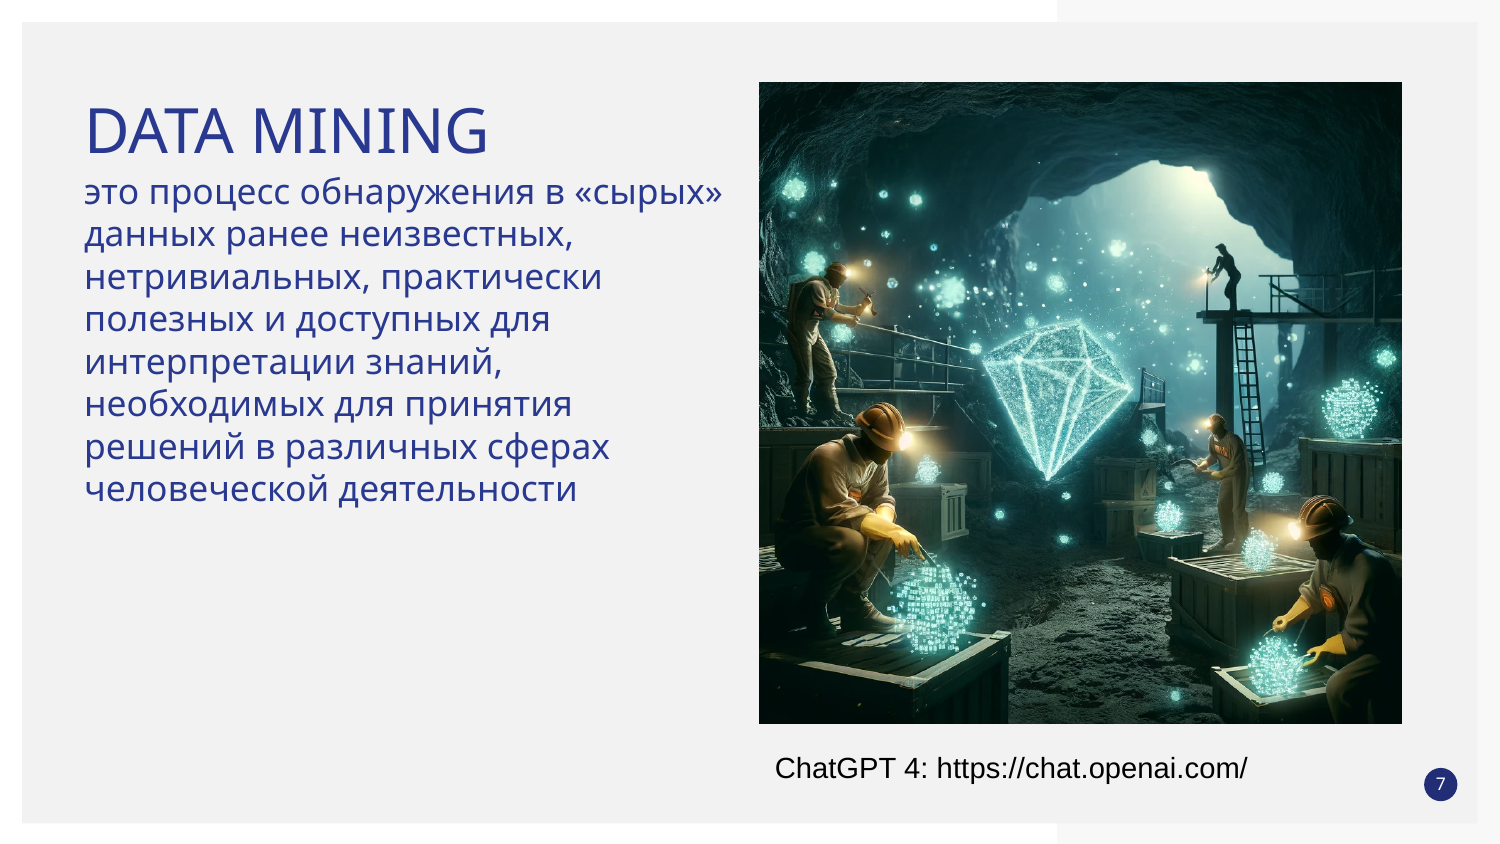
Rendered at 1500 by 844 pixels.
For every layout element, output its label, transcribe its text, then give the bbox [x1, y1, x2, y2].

picture [759, 82, 1402, 725]
title DATA MINING [84, 99, 754, 145]
slide_number ‹#› [1424, 767, 1458, 802]
text_box ChatGPT 4: https://chat.openai.com/ [759, 734, 1402, 799]
list это процесс обнаружения в «сырых» данных ранее неизвестных, нетривиальных, практически полезных и доступных для интерпретации знаний, необходимых для принятия решений в различных сферах человеческой деятельности [84, 168, 733, 440]
